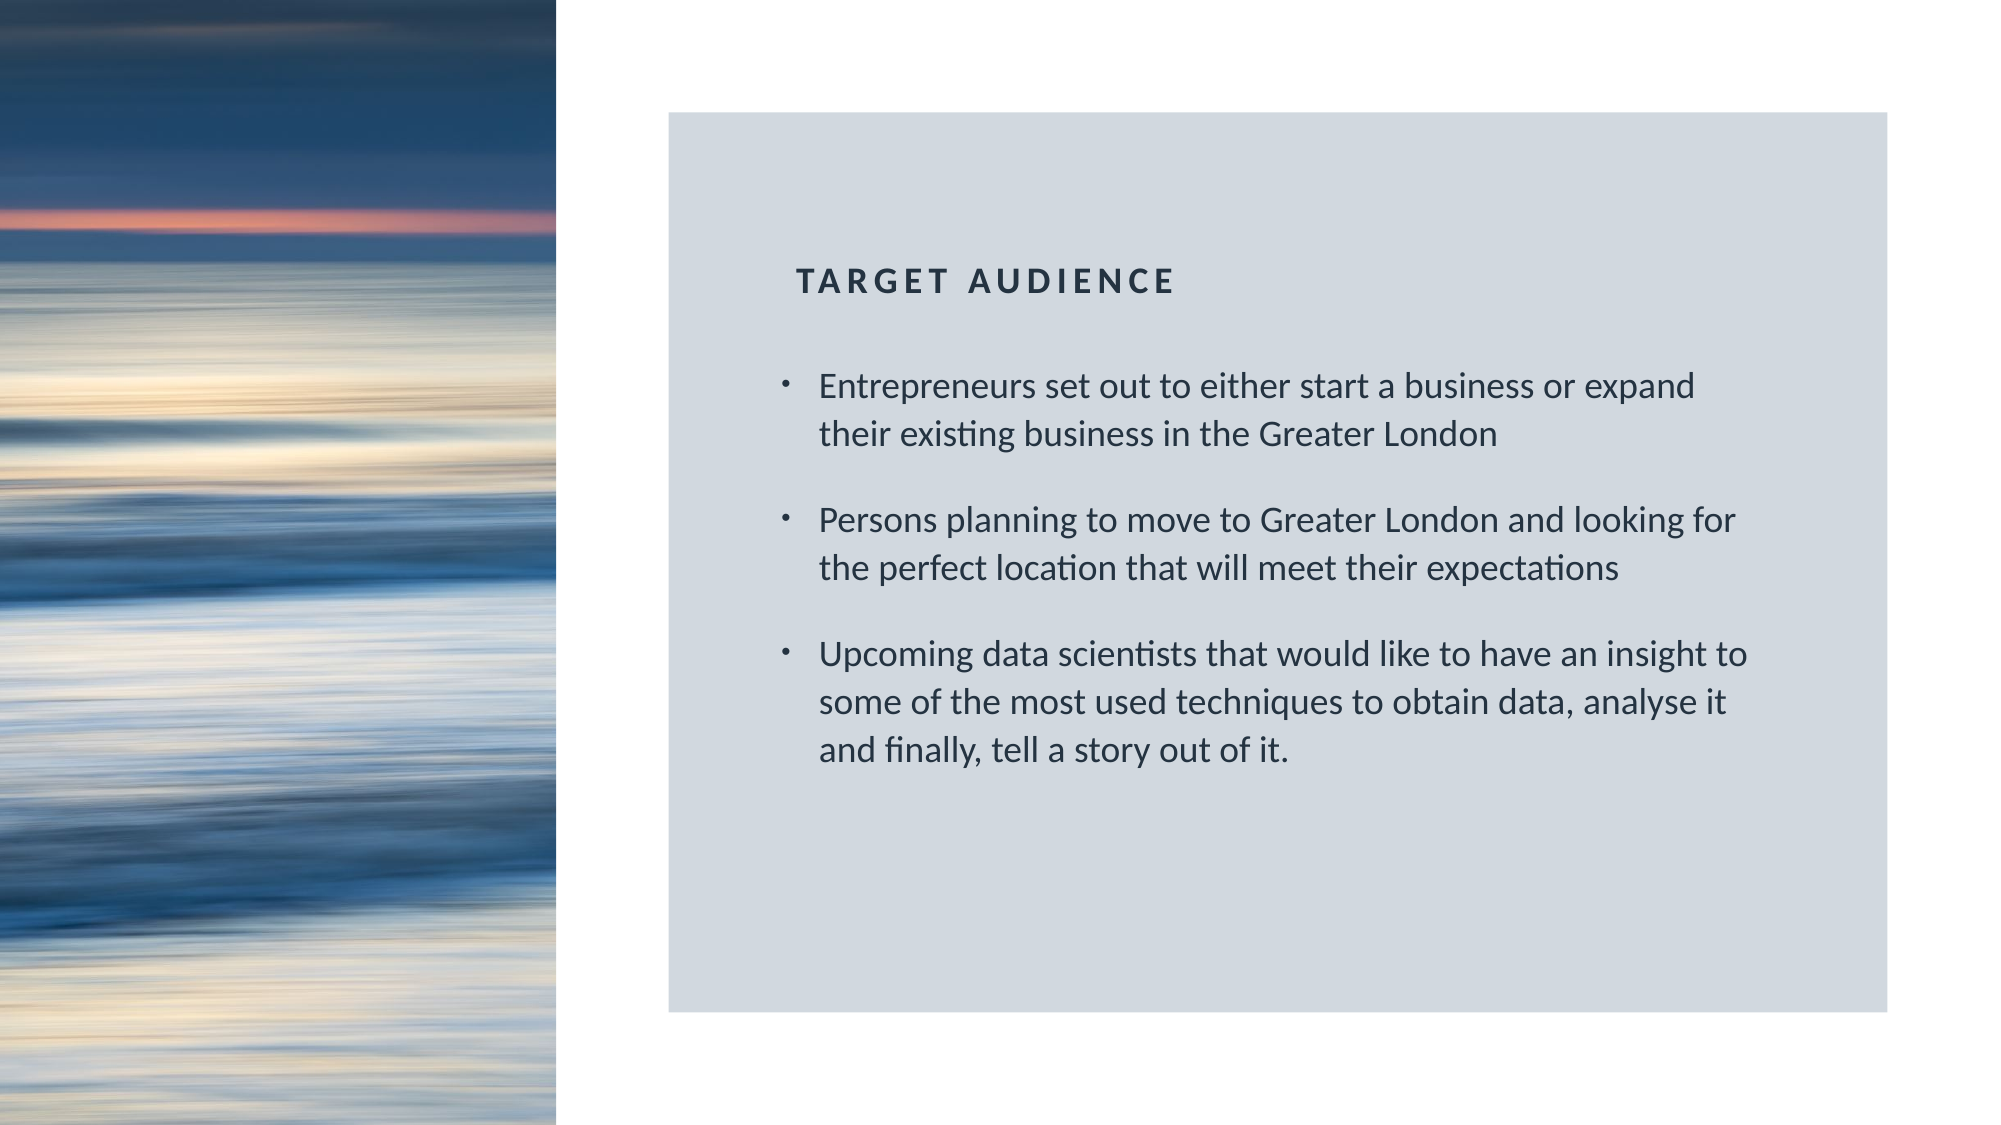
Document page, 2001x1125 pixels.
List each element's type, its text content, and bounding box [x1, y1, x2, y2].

text_box [668, 111, 1888, 1013]
title Target Audience [781, 154, 1782, 309]
picture [0, 0, 557, 1125]
list Entrepreneurs set out to either start a business or expand their existing business in the Greater London Persons planning to move to Greater London and looking for the perfect location that will meet their expectations Upcoming data scientists that would like to have an insight to some of the most used techniques to obtain data, analyse it and finally, tell a story out of it. [766, 350, 1792, 931]
text_box [557, 0, 2000, 1125]
